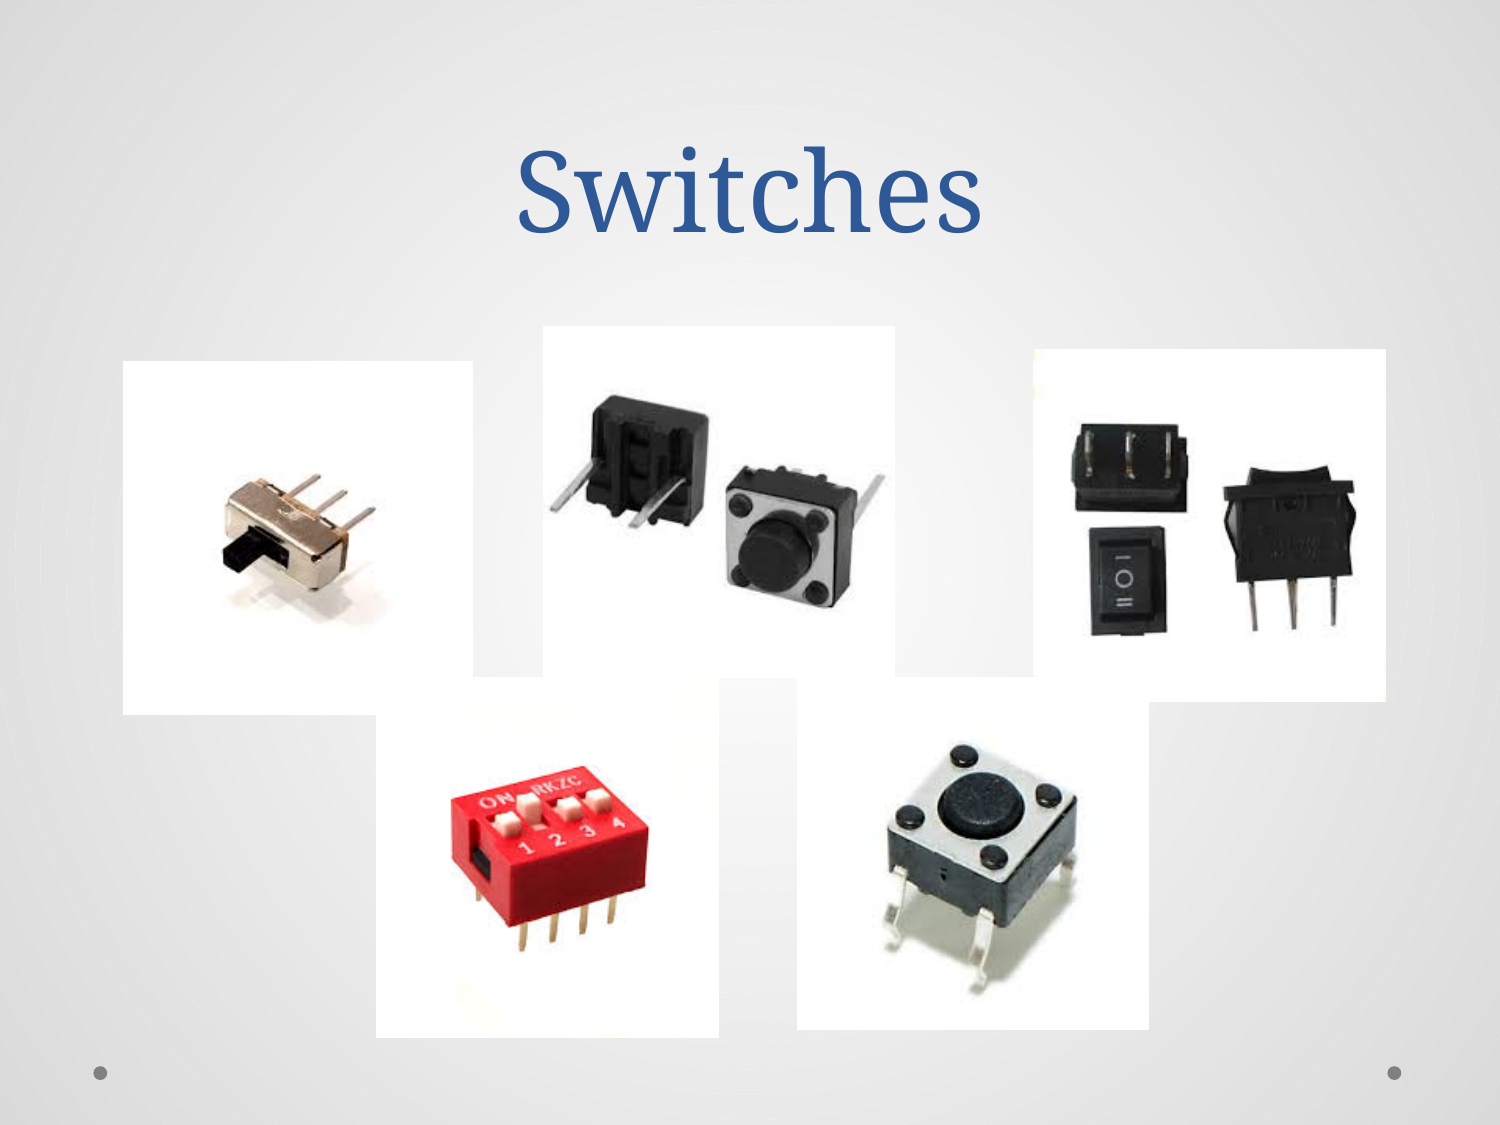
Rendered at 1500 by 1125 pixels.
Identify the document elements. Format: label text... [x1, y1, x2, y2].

picture [376, 326, 1386, 1038]
title Switches [75, 0, 1425, 263]
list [123, 361, 473, 716]
